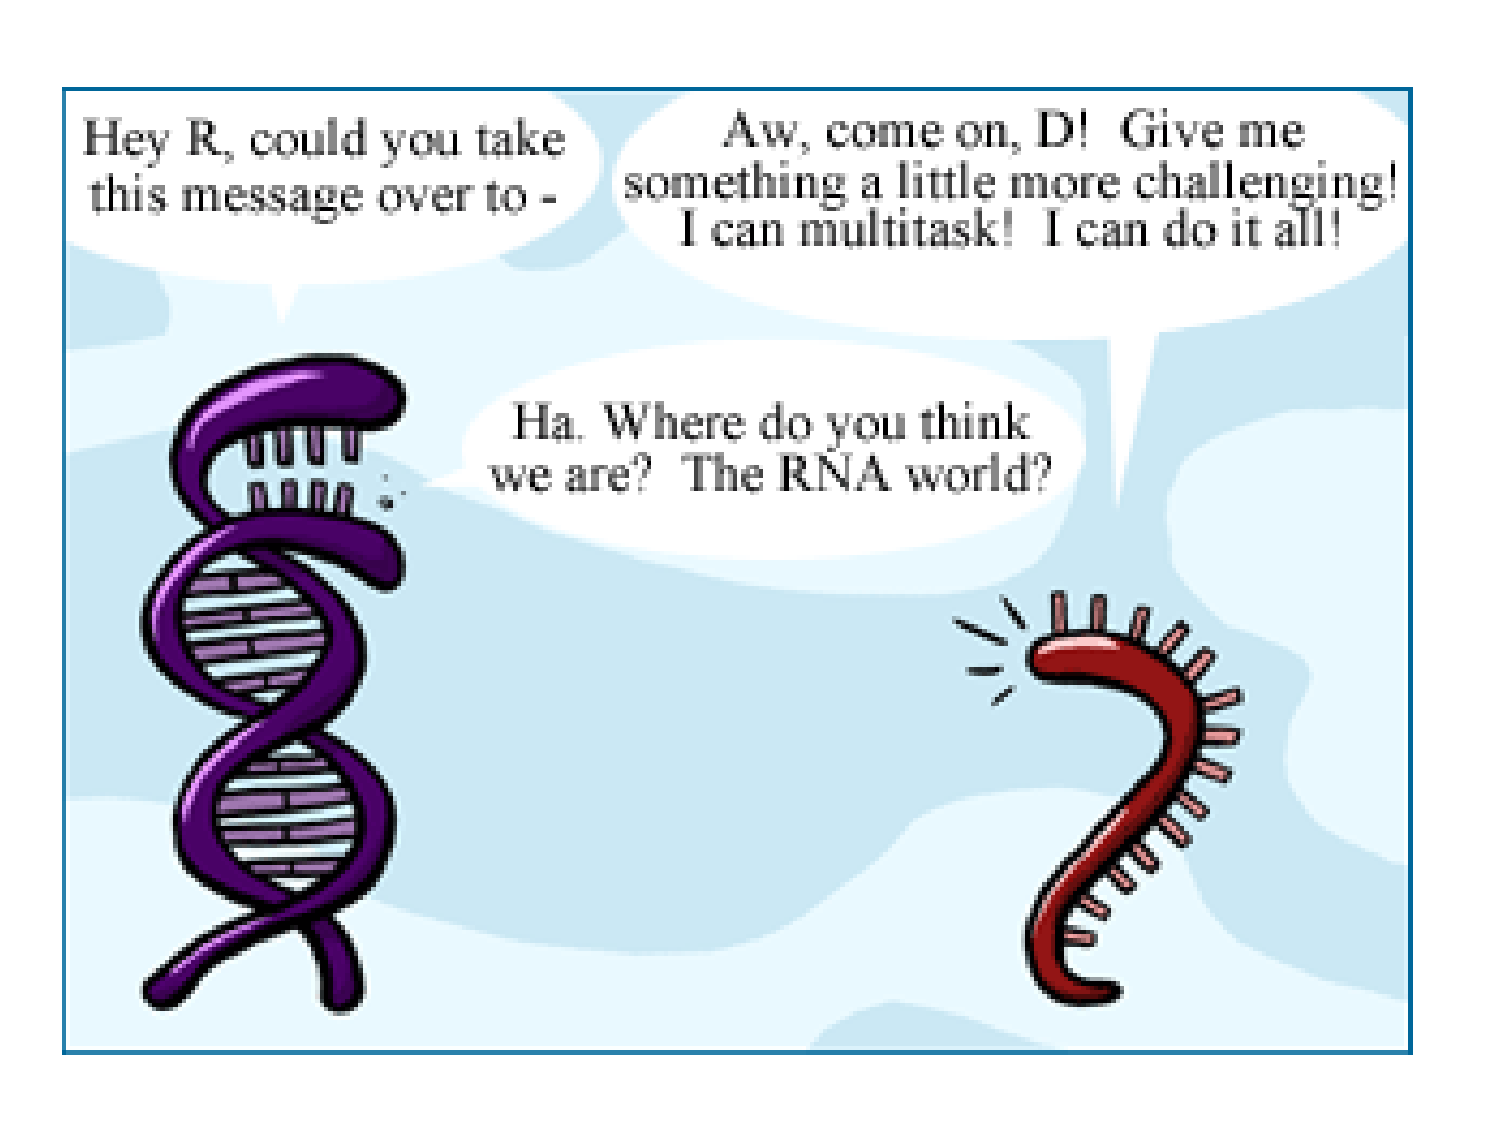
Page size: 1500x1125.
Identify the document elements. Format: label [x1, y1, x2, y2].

picture [62, 92, 1407, 1056]
